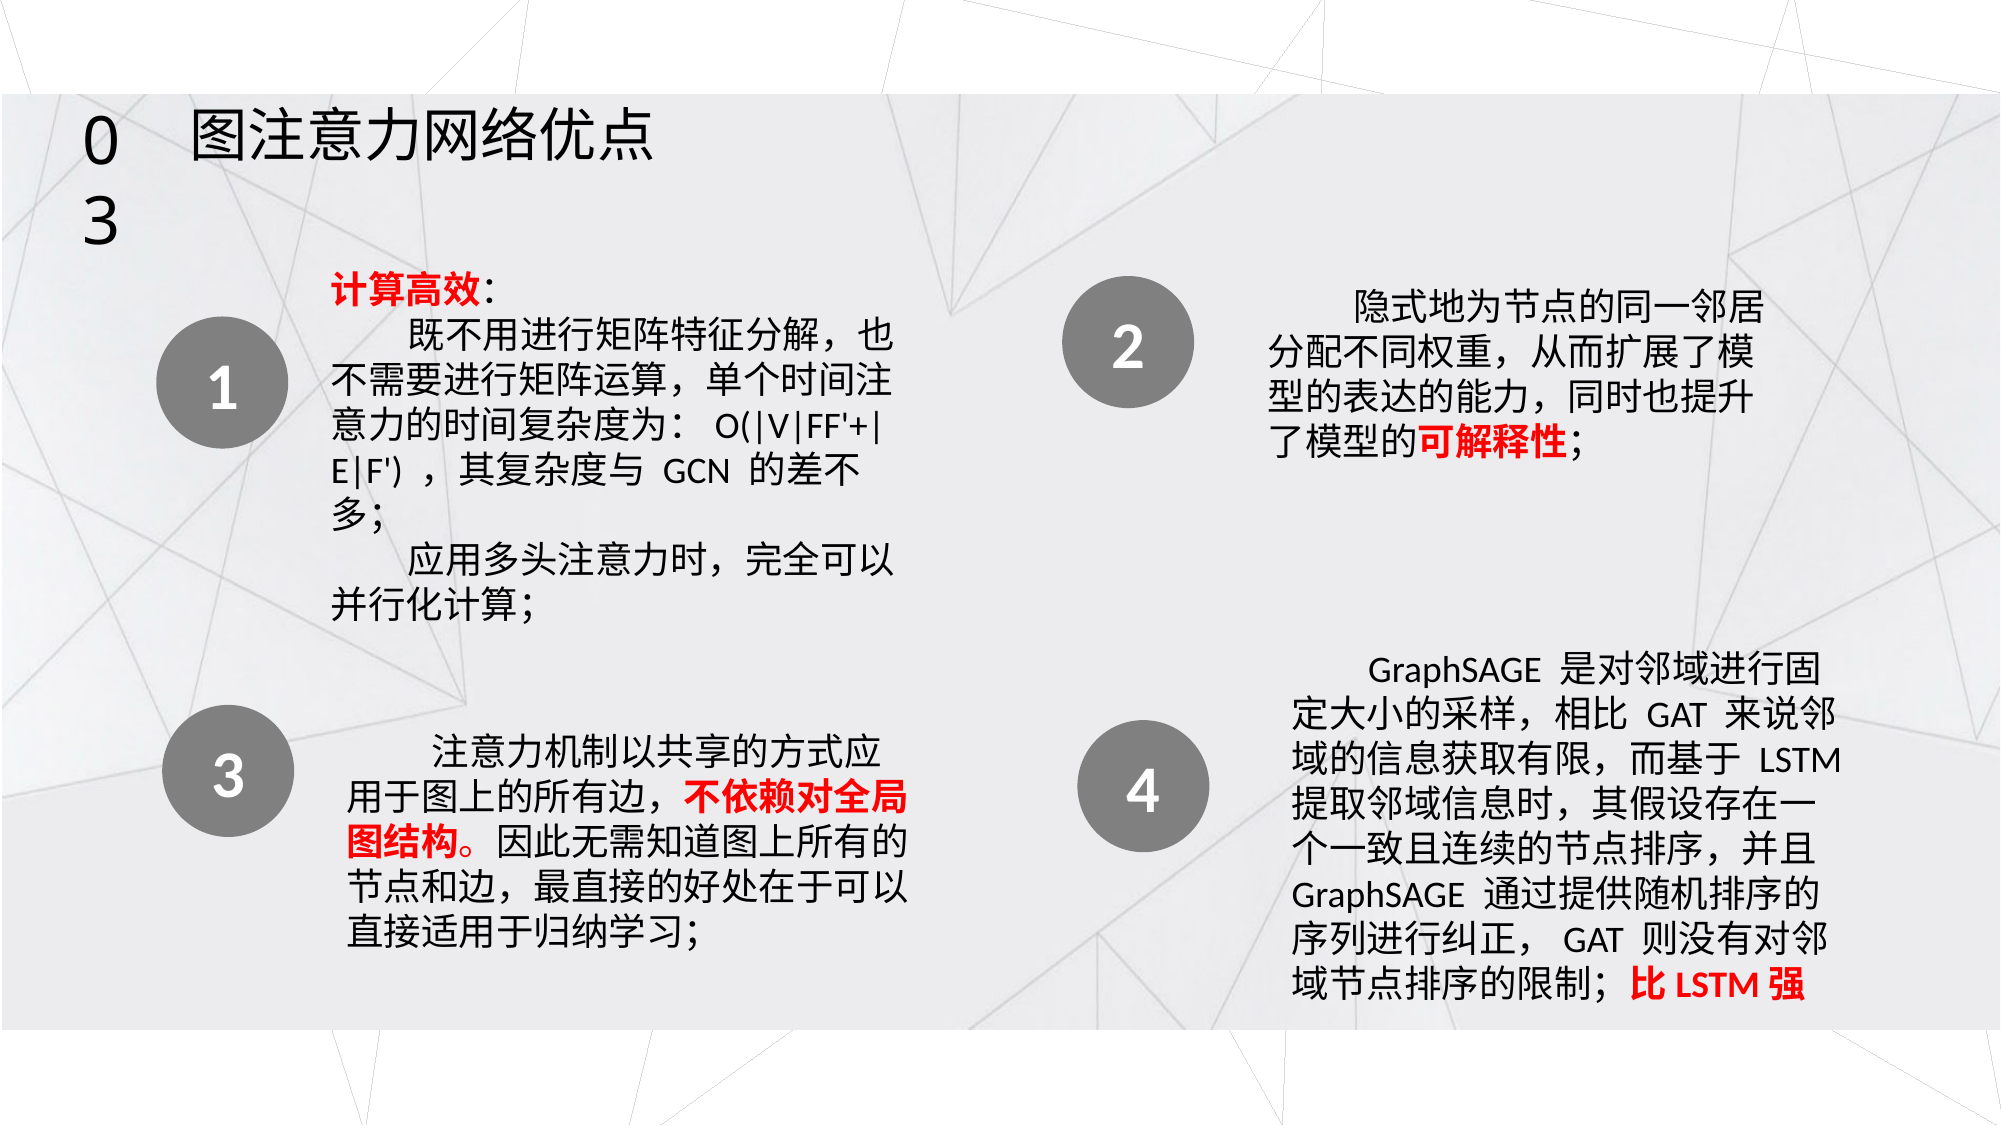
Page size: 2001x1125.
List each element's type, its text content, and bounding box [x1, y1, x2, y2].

text_box 4 [1091, 734, 1196, 838]
text_box 03 [82, 97, 157, 258]
text_box 1 [170, 330, 274, 435]
text_box 注意力机制以共享的方式应用于图上的所有边，不依赖对全局图结构。因此无需知道图上所有的节点和边，最直接的好处在于可以直接适用于归纳学习； [331, 720, 927, 960]
text_box GraphSAGE 是对邻域进行固定大小的采样，相比 GAT 来说邻域的信息获取有限，而基于 LSTM 提取邻域信息时，其假设存在一个一致且连续的节点排序，并且 GraphSAGE 通过提供随机排序的序列进行纠正，GAT 则没有对邻域节点排序的限制；比LSTM强 [1276, 637, 1857, 1012]
text_box [155, 315, 290, 450]
text_box 2 [1076, 294, 1180, 390]
text_box [1076, 719, 1211, 854]
text_box 隐式地为节点的同一邻居分配不同权重，从而扩展了模型的表达的能力，同时也提升了模型的可解释性； [1252, 275, 1804, 471]
text_box [161, 703, 296, 839]
picture [2, 94, 2001, 1030]
text_box [1061, 274, 1196, 410]
text_box 3 [176, 719, 280, 823]
text_box 图注意力网络优点 [189, 97, 772, 168]
text_box 计算高效： 既不用进行矩阵特征分解，也不需要进行矩阵运算，单个时间注意力的时间复杂度为：O(|V|FF'+|E|F') ，其复杂度与 GCN 的差不多； 应用多头注意力时，完全可以并行化计算； [316, 258, 913, 634]
